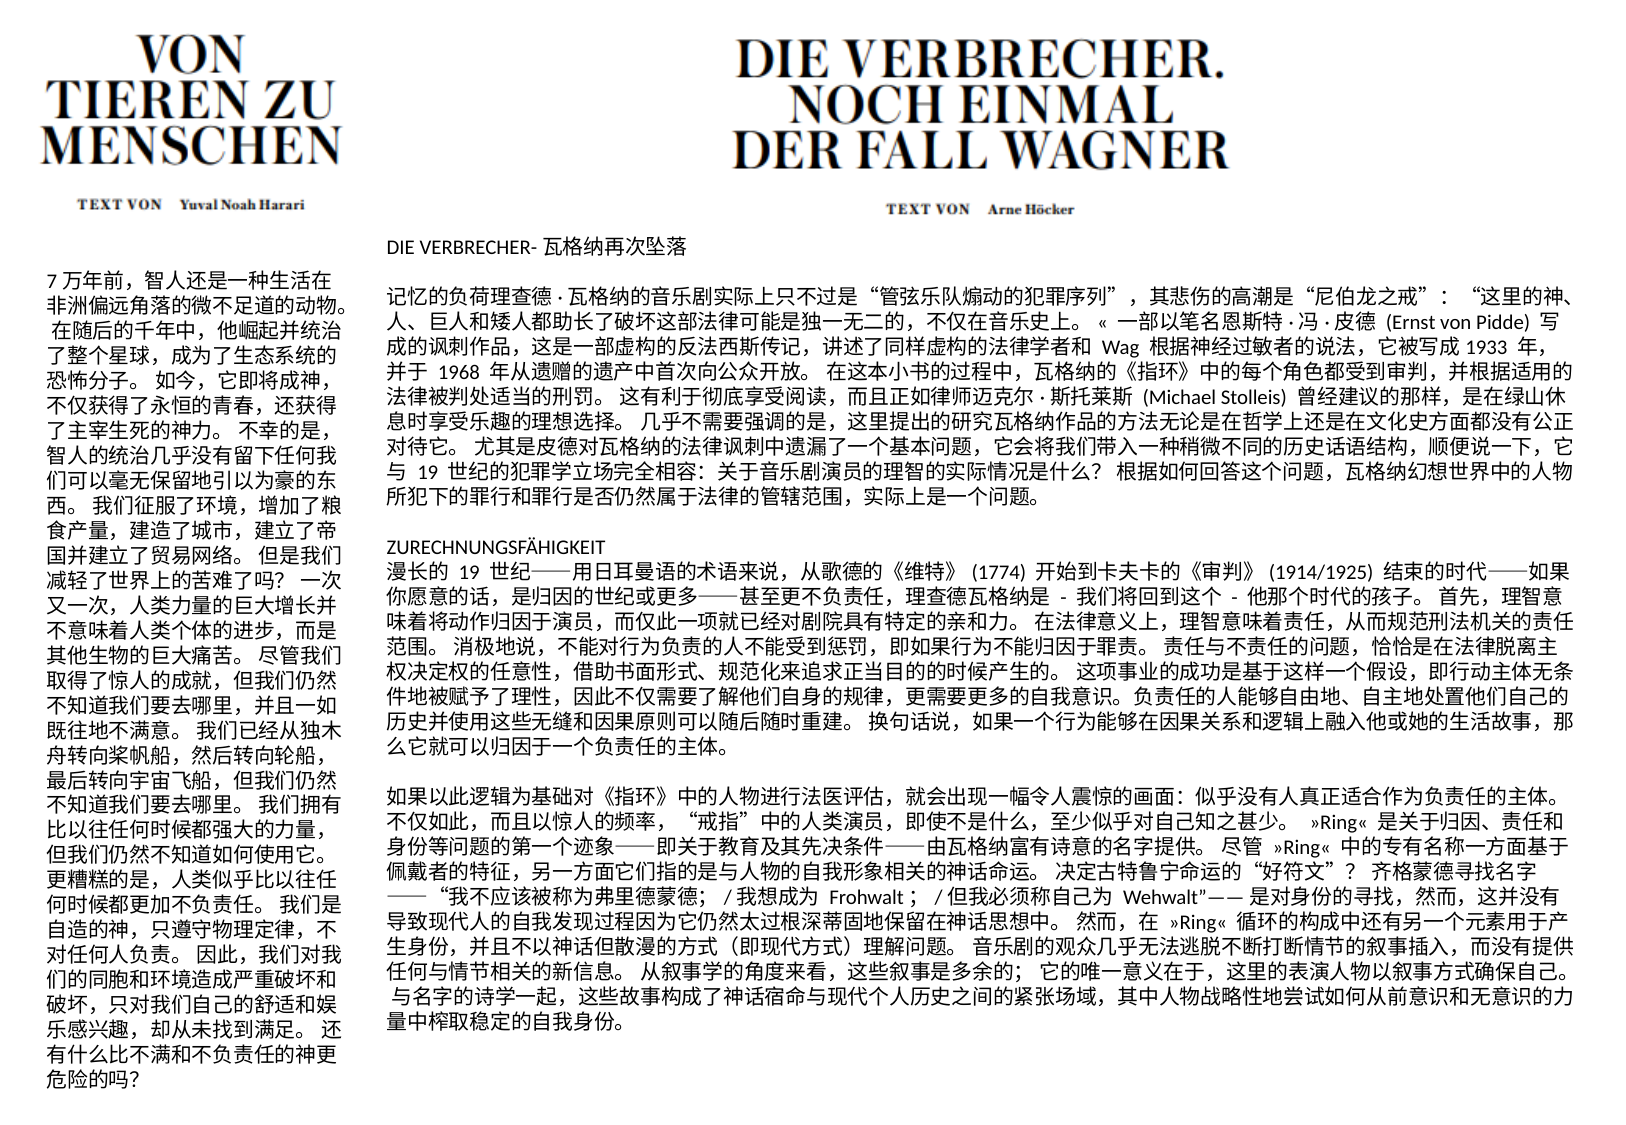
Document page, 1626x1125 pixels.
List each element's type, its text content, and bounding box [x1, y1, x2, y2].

text_box DIE VERBRECHER-瓦格纳再次坠落 记忆的负荷理查德·瓦格纳的音乐剧实际上只不过是“管弦乐队煽动的犯罪序列”，其悲伤的高潮是“尼伯龙之戒”：“这里的神、人、巨人和矮人都助长了破坏这部法律可能是独一无二的，不仅在音乐史上。« 一部以笔名恩斯特·冯·皮德 (Ernst von Pidde) 写成的讽刺作品，这是一部虚构的反法西斯传记，讲述了同样虚构的法律学者和 Wag 根据神经过敏者的说法，它被写成1933 年，并于 1968 年从遗赠的遗产中首次向公众开放。 在这本小书的过程中，瓦格纳的《指环》中的每个角色都受到审判，并根据适用的法律被判处适当的刑罚。 这有利于彻底享受阅读，而且正如律师迈克尔·斯托莱斯 (Michael Stolleis) 曾经建议的那样，是在绿山休息时享受乐趣的理想选择。 几乎不需要强调的是，这里提出的研究瓦格纳作品的方法无论是在哲学上还是在文化史方面都没有公正对待它。 尤其是皮德对瓦格纳的法律讽刺中遗漏了一个基本问题，它会将我们带入一种稍微不同的历史话语结构，顺便说一下，它与 19 世纪的犯罪学立场完全相容：关于音乐剧演员的理智的实际情况是什么？ 根据如何回答这个问题，瓦格纳幻想世界中的人物所犯下的罪行和罪行是否仍然属于法律的管辖范围，实际上是一个问题。 ZURECHNUNGSFÄHIGKEIT 漫长的 19 世纪——用日耳曼语的术语来说，从歌德的《维特》(1774) 开始到卡夫卡的《审判》(1914/1925) 结束的时代——如果你愿意的话，是归因的世纪或更多——甚至更不负责任，理查德瓦格纳是 - 我们将回到这个 - 他那个时代的孩子。 首先，理智意味着将动作归因于演员，而仅此一项就已经对剧院具有特定的亲和力。 在法律意义上，理智意味着责任，从而规范刑法机关的责任范围。 消极地说，不能对行为负责的人不能受到惩罚，即如果行为不能归因于罪责。 责任与不责任的问题，恰恰是在法律脱离主权决定权的任意性，借助书面形式、规范化来追求正当目的的时候产生的。 这项事业的成功是基于这样一个假设，即行动主体无条件地被赋予了理性，因此不仅需要了解他们自身的规律，更需要更多的自我意识。负责任的人能够自由地、自主地处置他们自己的历史并使用这些无缝和因果原则可以随后随时重建。 换句话说，如果一个行为能够在因果关系和逻辑上融入他或她的生活故事，那么它就可以归因于一个负责任的主体。 如果以此逻辑为基础对《指环》中的人物进行法医评估，就会出现一幅令人震惊的画面：似乎没有人真正适合作为负责任的主体。 不仅如此，而且以惊人的频率，“戒指”中的人类演员，即使不是什么，至少似乎对自己知之甚少。 »Ring« 是关于归因、责任和身份等问题的第一个迹象——即关于教育及其先决条件——由瓦格纳富有诗意的名字提供。 尽管 »Ring« 中的专有名称一方面基于佩戴者的特征，另一方面它们指的是与人物的自我形象相关的神话命运。 决定古特鲁宁命运的“好符文”？ 齐格蒙德寻找名字——“我不应该被称为弗里德蒙德；/我想成为 Frohwalt；/但我必须称自己为 Wehwalt”——是对身份的寻找，然而，这并没有导致现代人的自我发现过程因为它仍然太过根深蒂固地保留在神话思想中。 然而，在 »Ring« 循环的构成中还有另一个元素用于产生身份，并且不以神话但散漫的方式（即现代方式）理解问题。 音乐剧的观众几乎无法逃脱不断打断情节的叙事插入，而没有提供任何与情节相关的新信息。 从叙事学的角度来看，这些叙事是多余的； 它的唯一意义在于，这里的表演人物以叙事方式确保自己。 与名字的诗学一起，这些故事构成了神话宿命与现代个人历史之间的紧张场域，其中人物战略性地尝试如何从前意识和无意识的力量中榨取稳定的自我身份。 [371, 226, 1594, 1091]
picture [6, 0, 359, 227]
text_box 7万年前，智人还是一种生活在非洲偏远角落的微不足道的动物。 在随后的千年中，他崛起并统治了整个星球，成为了生态系统的恐怖分子。 如今，它即将成神，不仅获得了永恒的青春，还获得了主宰生死的神力。 不幸的是，智人的统治几乎没有留下任何我们可以毫无保留地引以为豪的东西。 我们征服了环境，增加了粮食产量，建造了城市，建立了帝国并建立了贸易网络。 但是我们减轻了世界上的苦难了吗？ 一次又一次，人类力量的巨大增长并不意味着人类个体的进步，而是其他生物的巨大痛苦。 尽管我们取得了惊人的成就，但我们仍然不知道我们要去哪里，并且一如既往地不满意。 我们已经从独木舟转向桨帆船，然后转向轮船，最后转向宇宙飞船，但我们仍然不知道我们要去哪里。 我们拥有比以往任何时候都强大的力量，但我们仍然不知道如何使用它。 更糟糕的是，人类似乎比以往任何时候都更加不负责任。 我们是自造的神，只遵守物理定律，不对任何人负责。 因此，我们对我们的同胞和环境造成严重破坏和破坏，只对我们自己的舒适和娱乐感兴趣，却从未找到满足。 还有什么比不满和不负责任的神更危险的吗？ [31, 260, 359, 1100]
picture [701, 13, 1253, 227]
